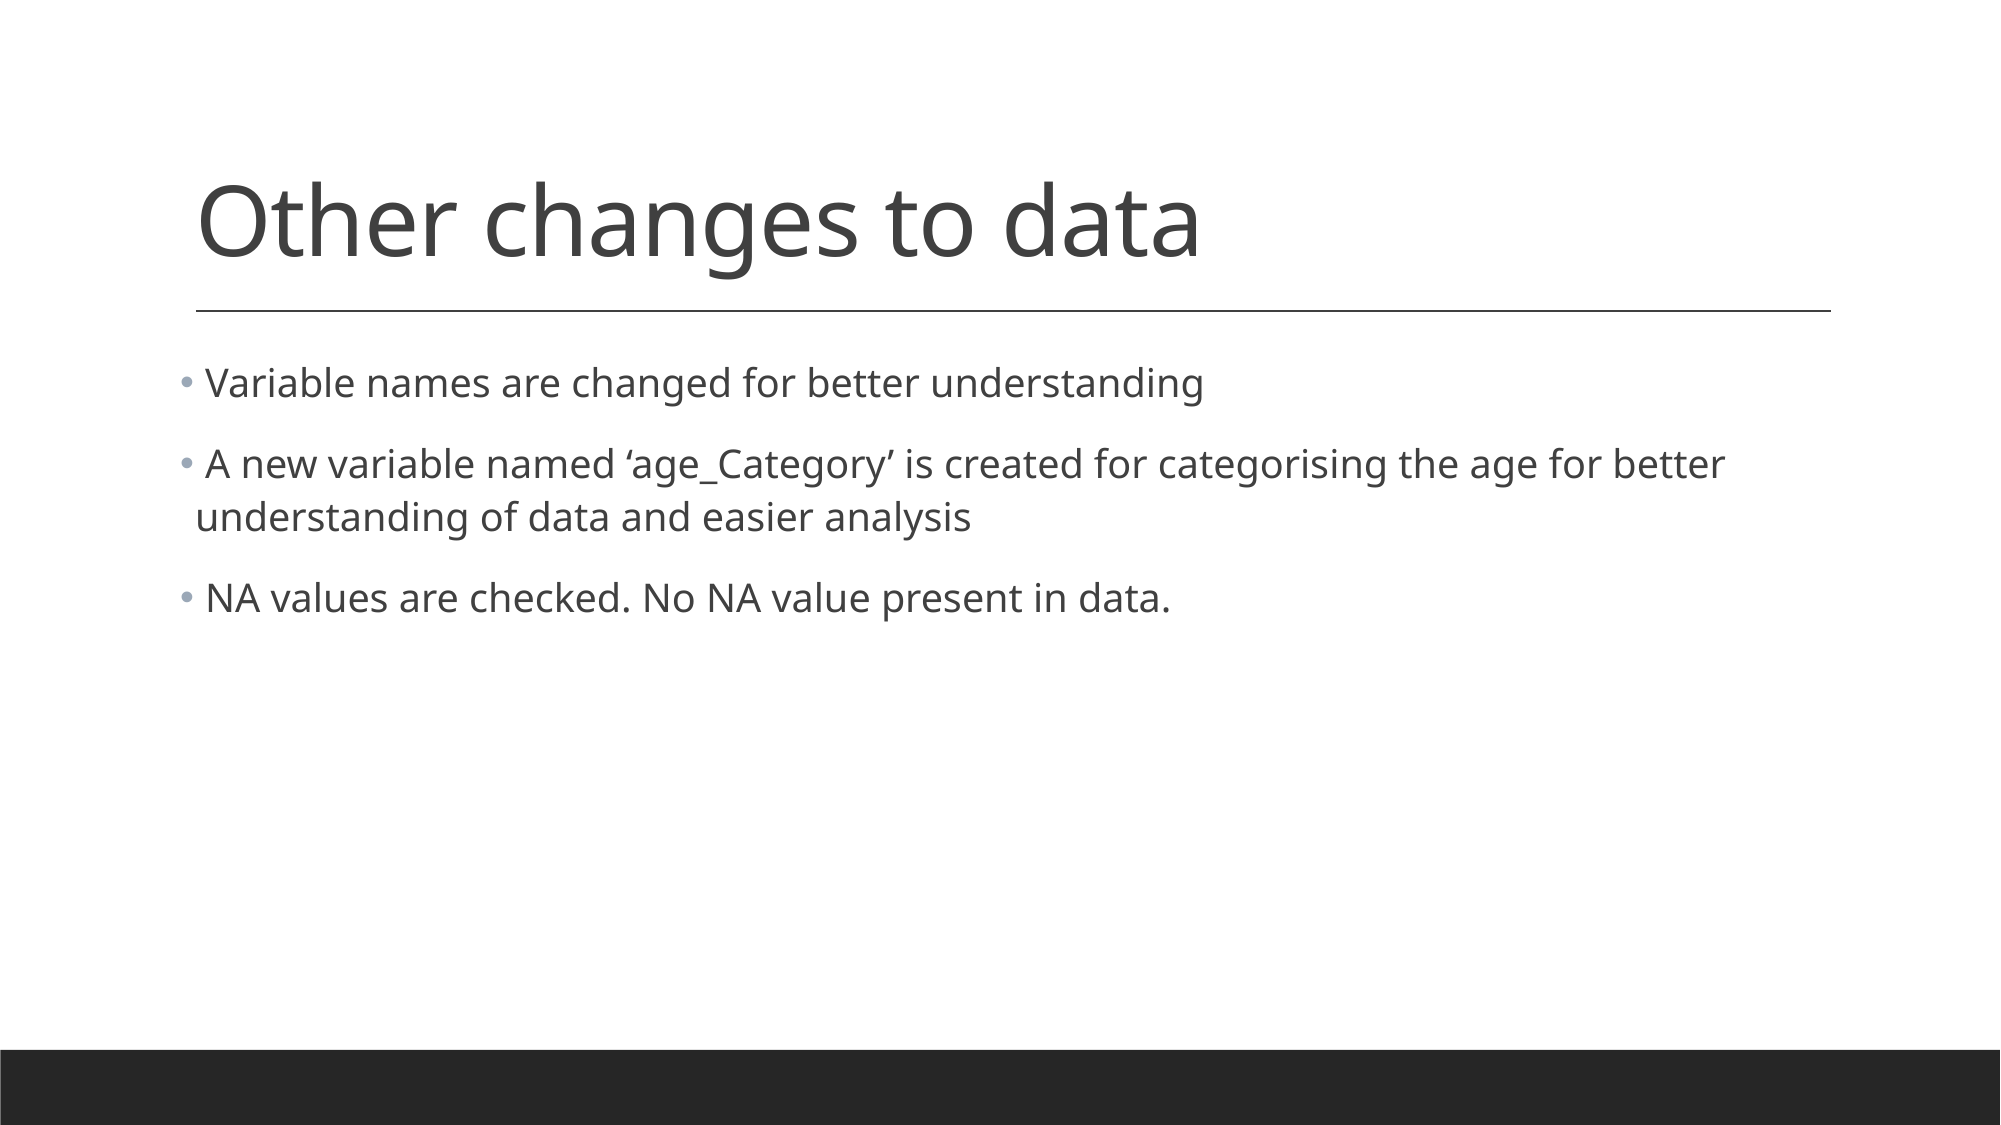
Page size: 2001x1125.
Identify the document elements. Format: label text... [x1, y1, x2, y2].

list Variable names are changed for better understanding A new variable named ‘age_Category’ is created for categorising the age for better understanding of data and easier analysis NA values are checked. No NA value present in data. [180, 345, 1830, 963]
title Other changes to data [180, 47, 1830, 285]
